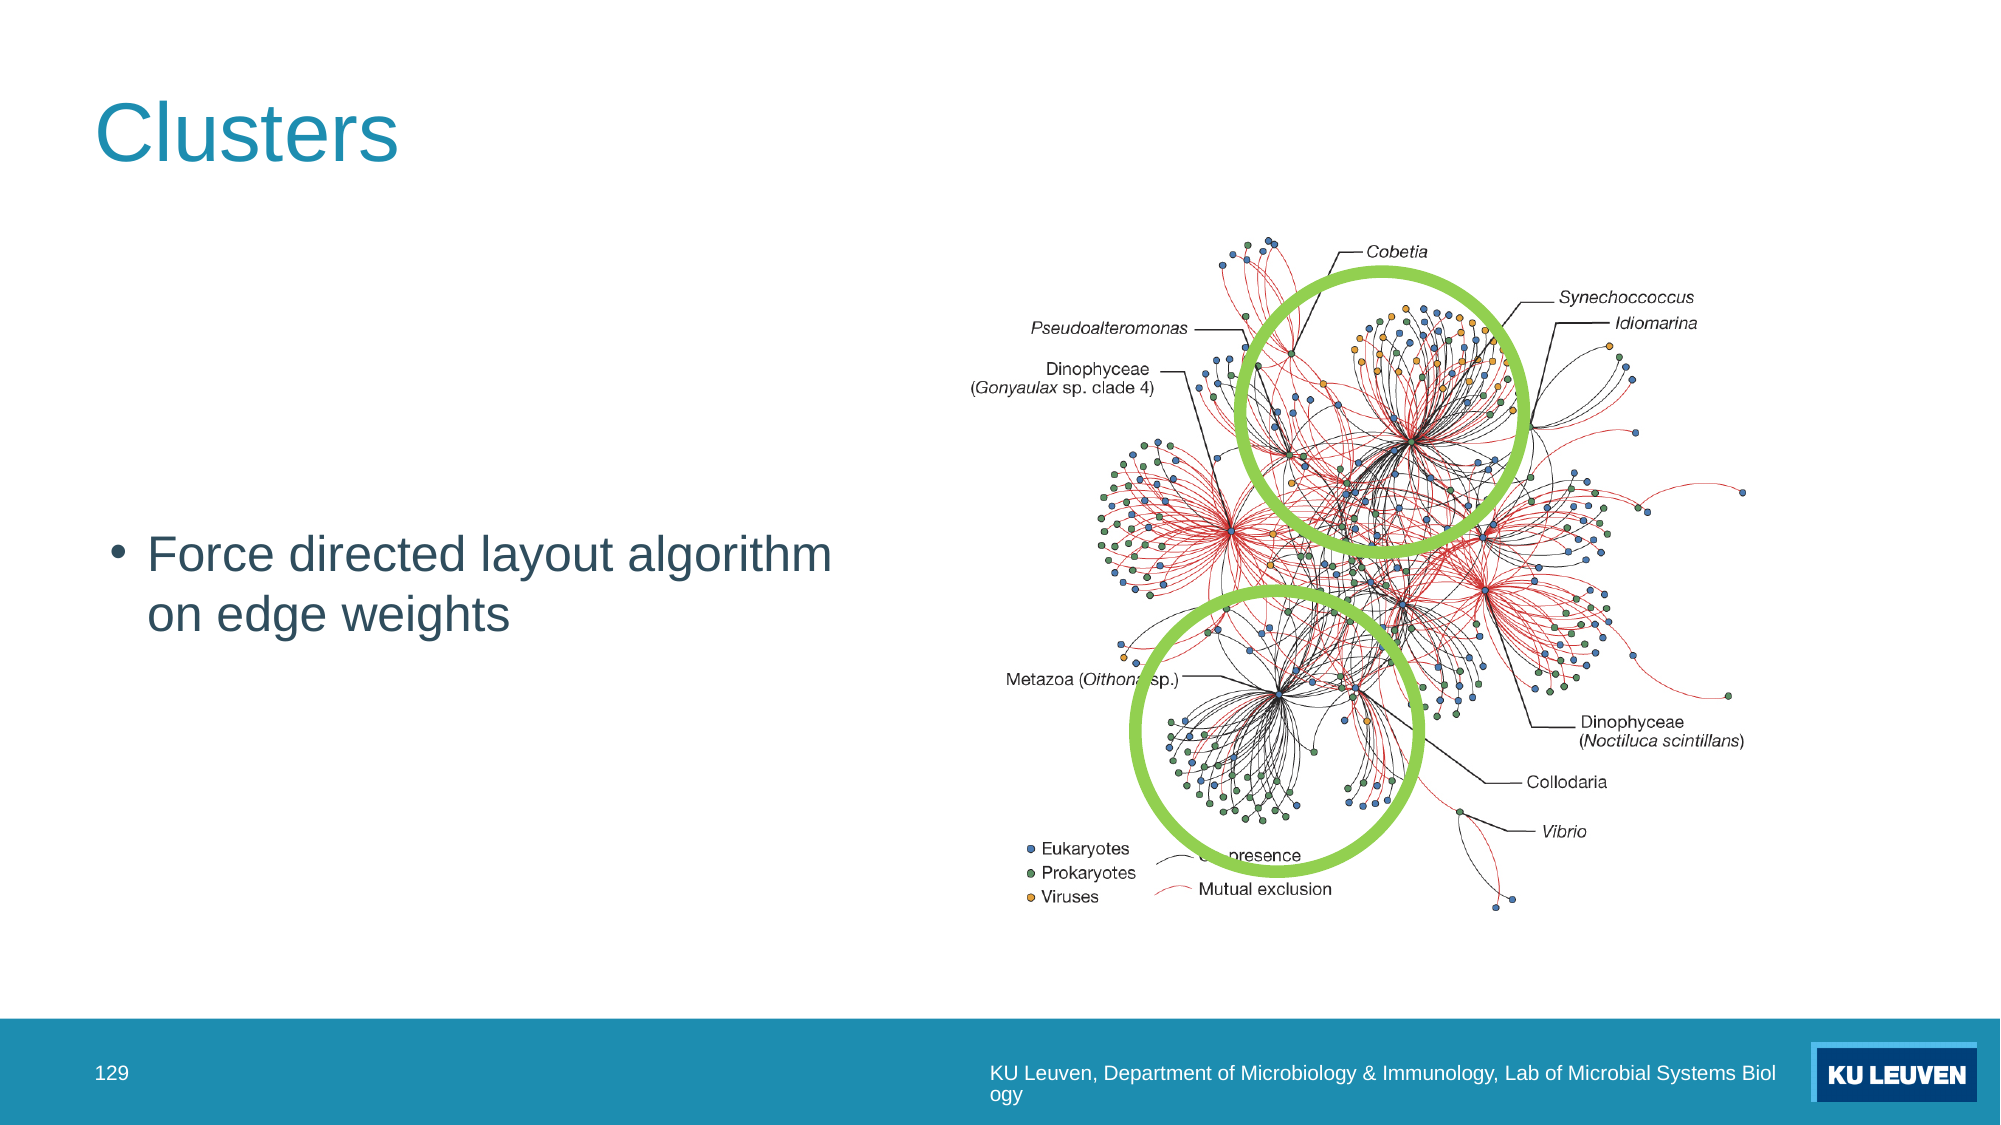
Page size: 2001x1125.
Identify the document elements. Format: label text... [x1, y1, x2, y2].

slide_number 129 [94, 1018, 201, 1125]
picture [1811, 1042, 1977, 1102]
footer KU Leuven, Department of Microbiology & Immunology, Lab of Microbial Systems Biology [989, 1018, 1809, 1125]
title Clusters [94, 33, 1906, 223]
picture [971, 237, 1746, 911]
list Force directed layout algorithm on edge weights [94, 271, 1906, 1004]
